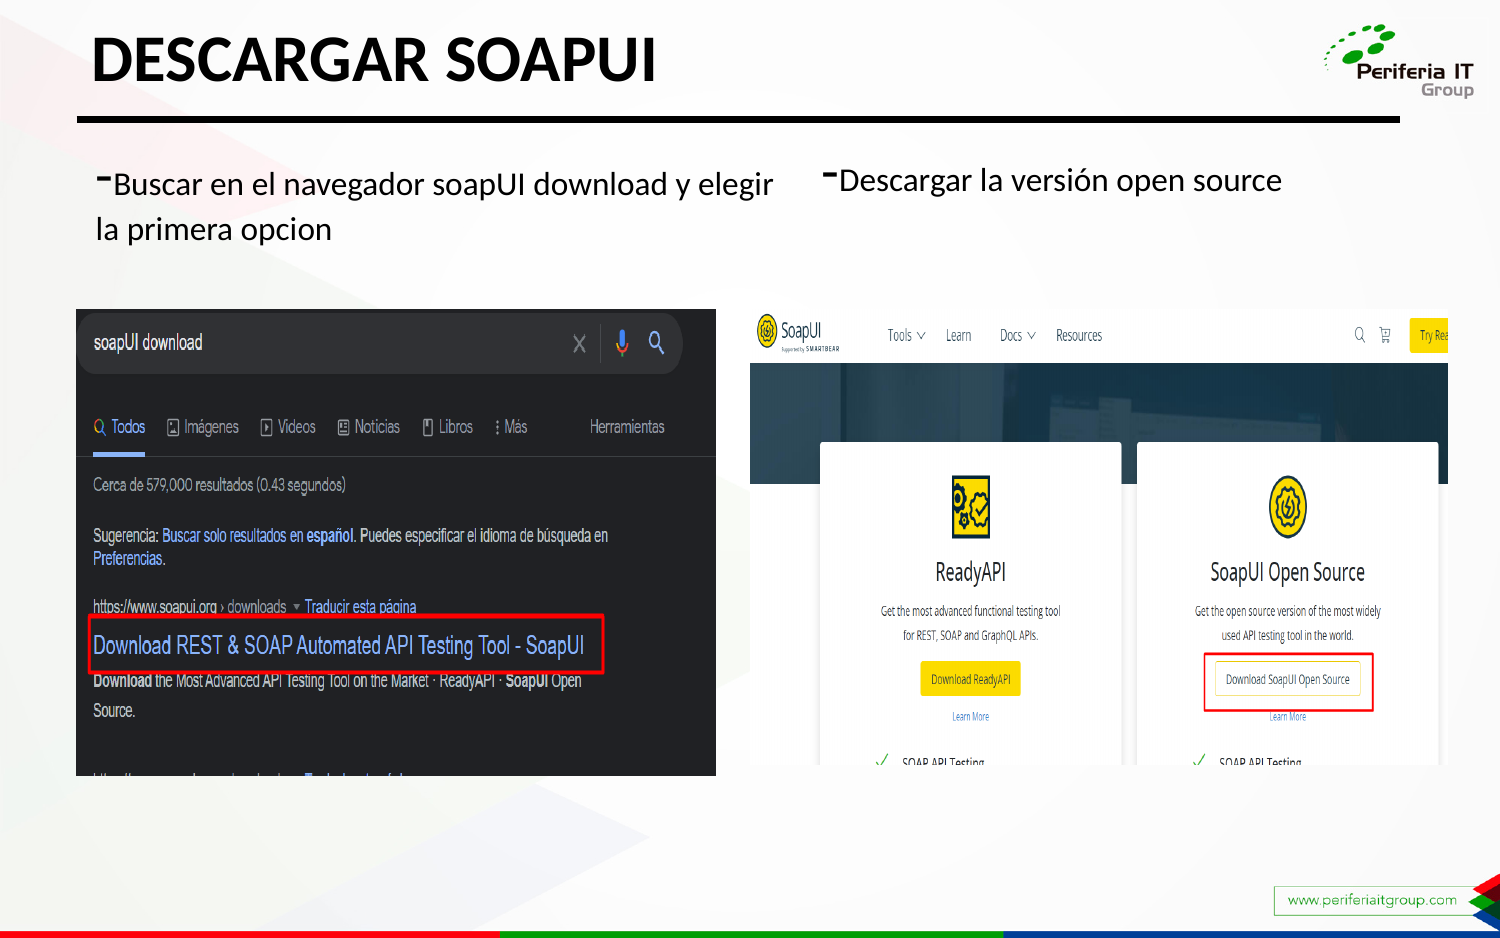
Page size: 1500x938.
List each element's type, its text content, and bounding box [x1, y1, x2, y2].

text_box DESCARGAR SOAPUI [76, 1, 1140, 110]
text_box -Descargar la versión open source [802, 125, 1500, 281]
text_box -Buscar en el navegador soapUI download y elegir la primera opcion [76, 129, 790, 284]
text_box [1310, 17, 1489, 114]
picture [0, 0, 1500, 938]
